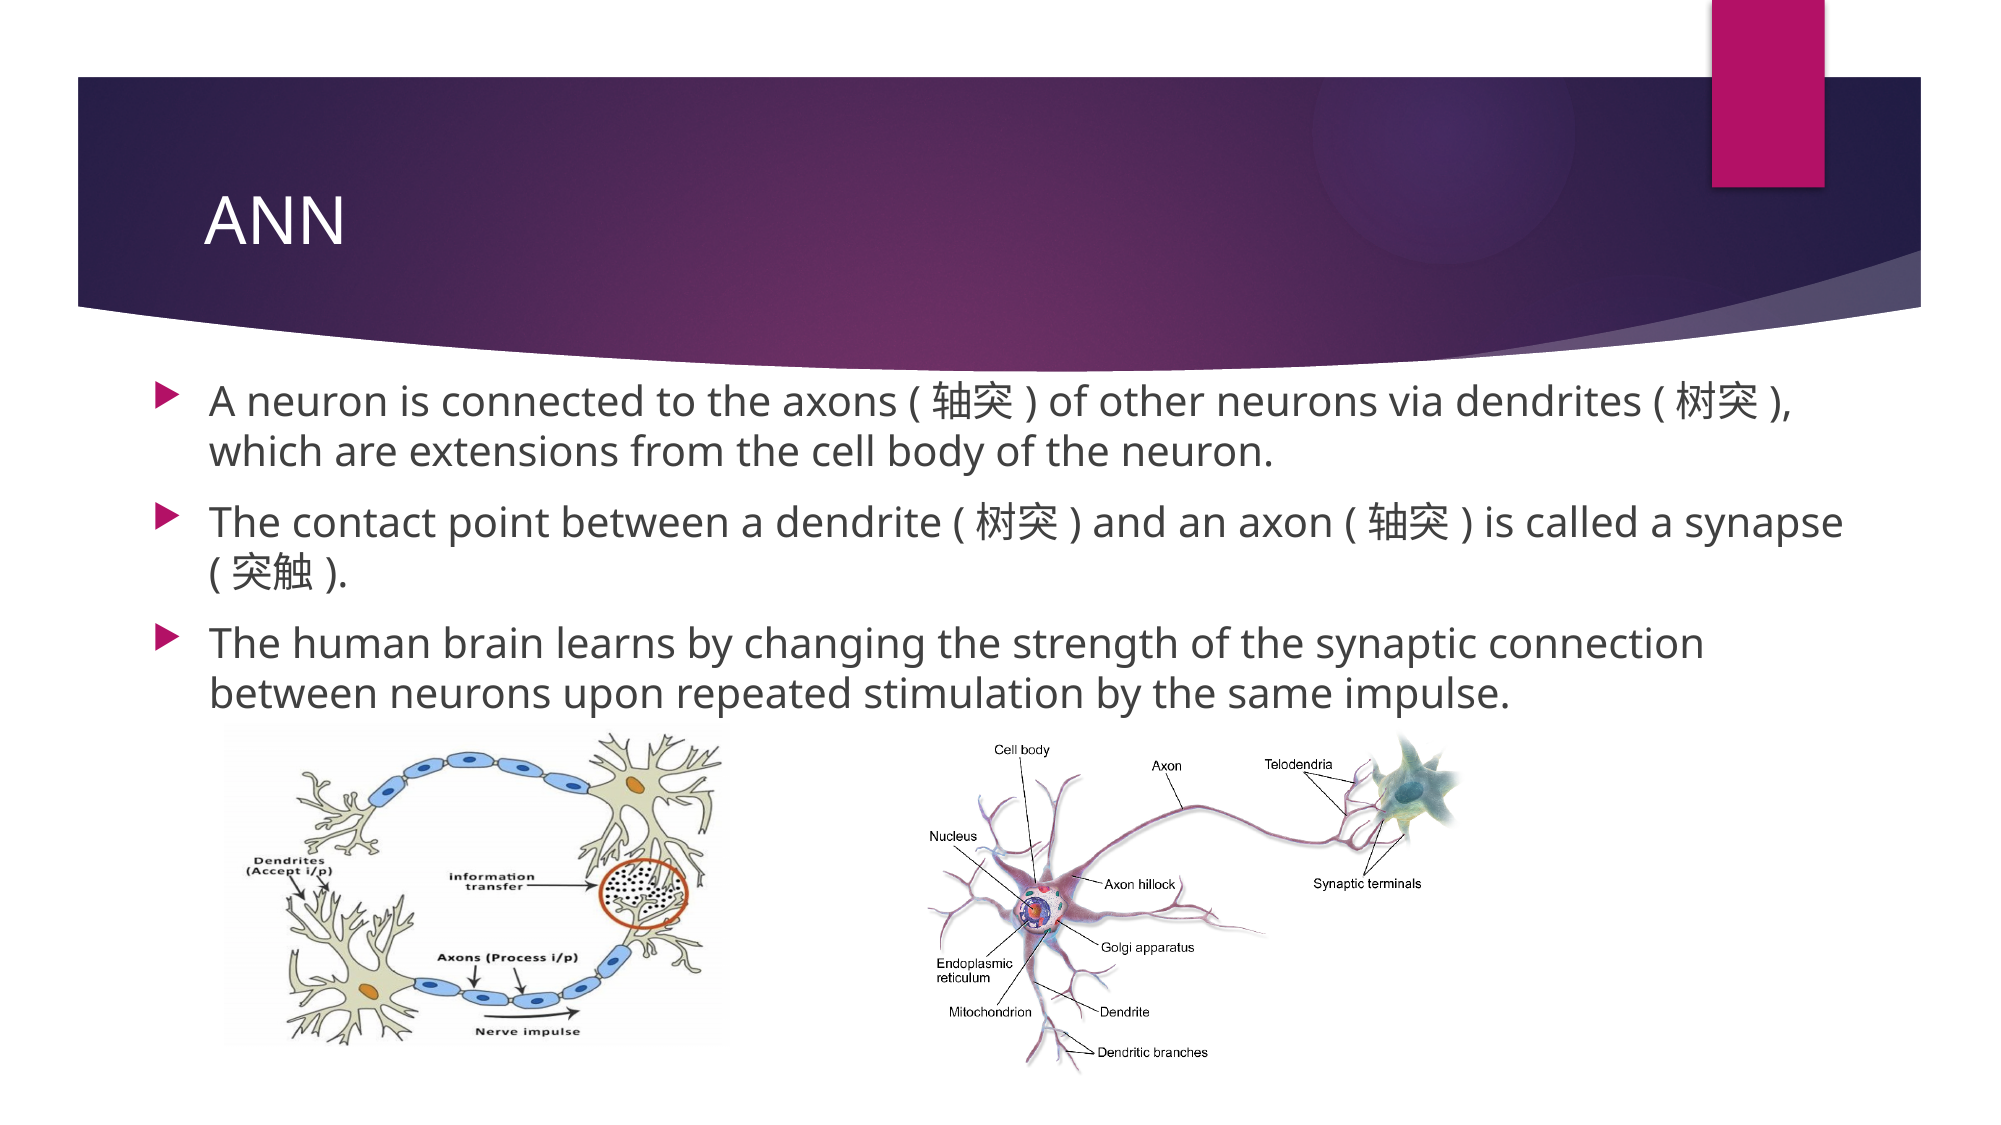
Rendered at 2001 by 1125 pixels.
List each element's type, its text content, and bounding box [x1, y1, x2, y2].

picture [918, 723, 1471, 1081]
title ANN [189, 159, 1627, 276]
list A neuron is connected to the axons (轴突) of other neurons via dendrites (树突), which are extensions from the cell body of the neuron. The contact point between a dendrite (树突) and an axon (轴突) is called a synapse (突触). The human brain learns by changing the strength of the synaptic connection between neurons upon repeated stimulation by the same impulse. [137, 366, 1863, 1081]
picture [224, 723, 731, 1047]
